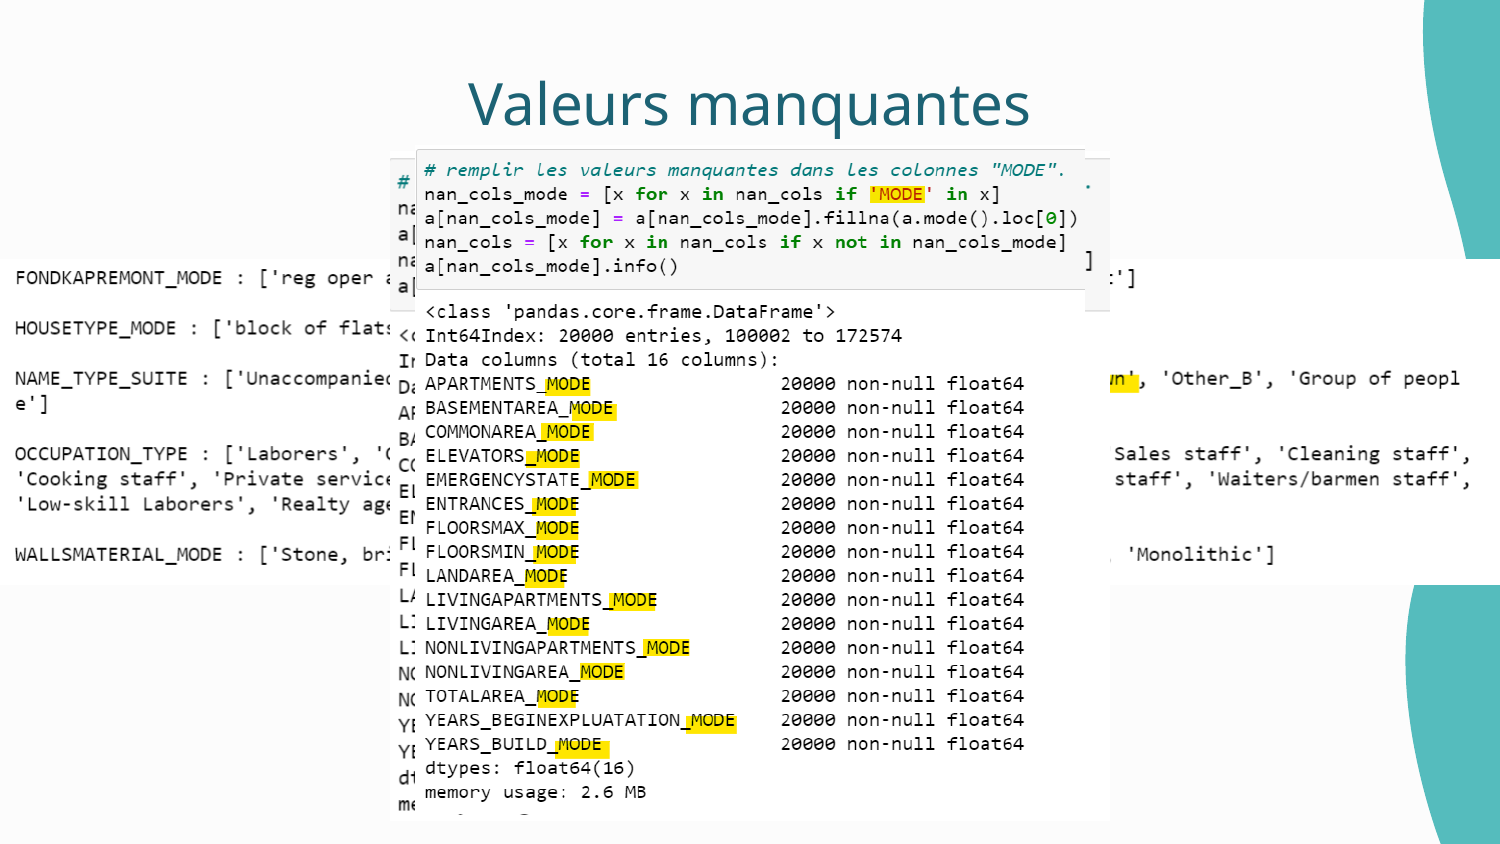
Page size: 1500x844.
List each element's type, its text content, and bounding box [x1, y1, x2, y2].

picture [0, 145, 1500, 822]
title Valeurs manquantes [320, 52, 1180, 146]
